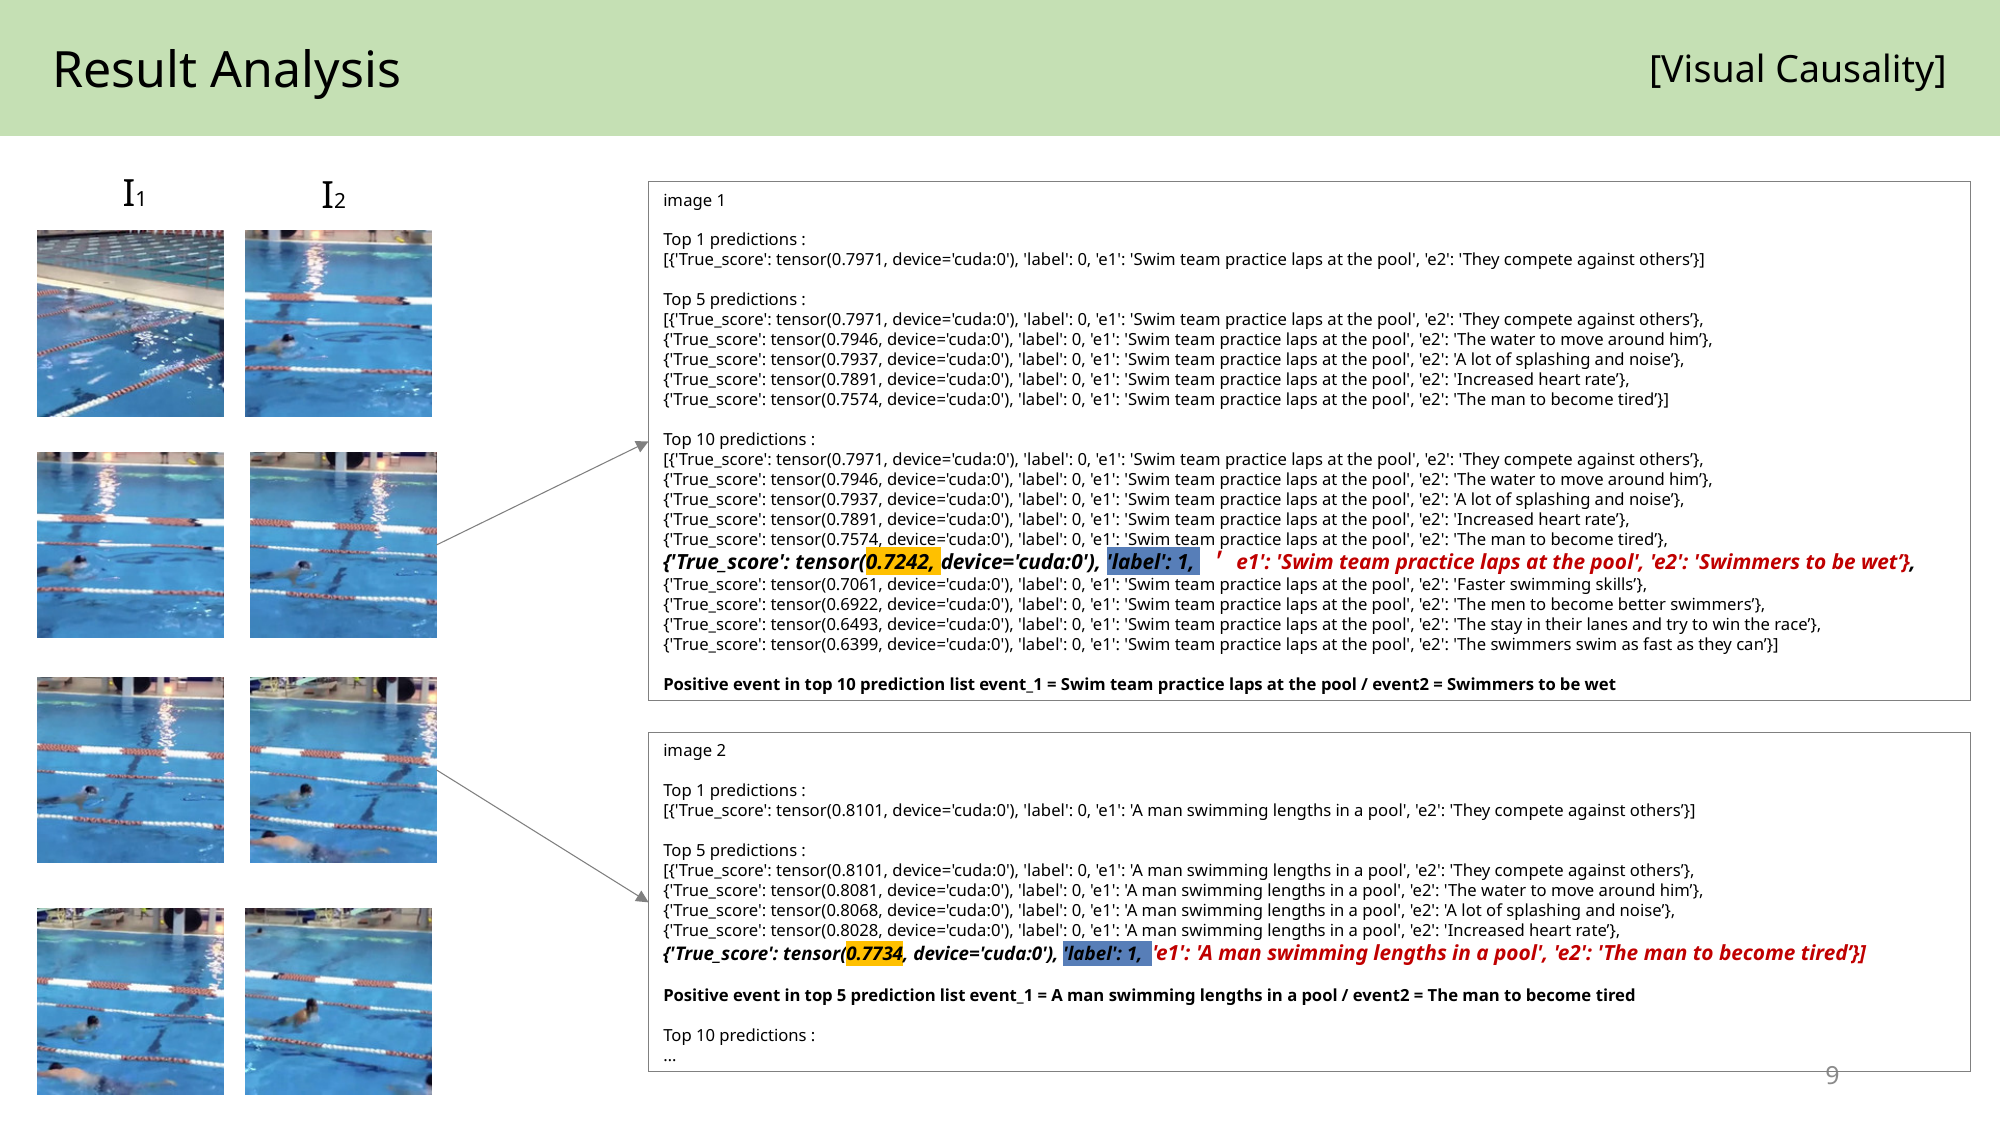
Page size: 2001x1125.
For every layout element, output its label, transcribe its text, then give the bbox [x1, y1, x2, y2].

picture [37, 677, 224, 863]
picture [245, 230, 432, 417]
text_box [Visual Causality] [1634, 37, 1962, 98]
text_box [0, 0, 2000, 136]
picture [37, 452, 224, 638]
text_box image 2 Top 1 predictions : [{'True_score': tensor(0.8101, device='cuda:0'), 'label': 0, 'e1': 'A man swimming lengths in a pool', 'e2': 'They compete against others’}] Top 5 predictions : [{'True_score': tensor(0.8101, device='cuda:0'), 'label': 0, 'e1': 'A man swimming lengths in a pool', 'e2': 'They compete against others’}, {'True_score': tensor(0.8081, device='cuda:0'), 'label': 0, 'e1': 'A man swimming lengths in a pool', 'e2': 'The water to move around him’}, {'True_score': tensor(0.8068, device='cuda:0'), 'label': 0, 'e1': 'A man swimming lengths in a pool', 'e2': 'A lot of splashing and noise’}, {'True_score': tensor(0.8028, device='cuda:0'), 'label': 0, 'e1': 'A man swimming lengths in a pool', 'e2': 'Increased heart rate’}, {'True_score': tensor(0.7734, device='cuda:0'), 'label': 1, 'e1': 'A man swimming lengths in a pool', 'e2': 'The man to become tired’}] Positive event in top 5 prediction list event_1 = A man swimming lengths in a pool / event2 = The man to become tired Top 10 predictions : … [648, 732, 1971, 1072]
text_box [436, 444, 649, 545]
text_box I2 [306, 164, 394, 224]
text_box Result Analysis [37, 29, 1971, 105]
picture [245, 908, 432, 1095]
picture [250, 452, 437, 638]
slide_number 9 [1404, 1072, 1855, 1107]
picture [37, 230, 224, 417]
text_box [436, 769, 649, 905]
text_box I1 [107, 161, 195, 222]
picture [250, 677, 437, 863]
text_box image 1 Top 1 predictions : [{'True_score': tensor(0.7971, device='cuda:0'), 'label': 0, 'e1': 'Swim team practice laps at the pool', 'e2': 'They compete against others’}] Top 5 predictions : [{'True_score': tensor(0.7971, device='cuda:0'), 'label': 0, 'e1': 'Swim team practice laps at the pool', 'e2': 'They compete against others’}, {'True_score': tensor(0.7946, device='cuda:0'), 'label': 0, 'e1': 'Swim team practice laps at the pool', 'e2': 'The water to move around him’}, {'True_score': tensor(0.7937, device='cuda:0'), 'label': 0, 'e1': 'Swim team practice laps at the pool', 'e2': 'A lot of splashing and noise’}, {'True_score': tensor(0.7891, device='cuda:0'), 'label': 0, 'e1': 'Swim team practice laps at the pool', 'e2': 'Increased heart rate’}, {'True_score': tensor(0.7574, device='cuda:0'), 'label': 0, 'e1': 'Swim team practice laps at the pool', 'e2': 'The man to become tired’}] Top 10 predictions : [{'True_score': tensor(0.7971, device='cuda:0'), 'label': 0, 'e1': 'Swim team practice laps at the pool', 'e2': 'They compete against others’}, {'True_score': tensor(0.7946, device='cuda:0'), 'label': 0, 'e1': 'Swim team practice laps at the pool', 'e2': 'The water to move around him’}, {'True_score': tensor(0.7937, device='cuda:0'), 'label': 0, 'e1': 'Swim team practice laps at the pool', 'e2': 'A lot of splashing and noise’}, {'True_score': tensor(0.7891, device='cuda:0'), 'label': 0, 'e1': 'Swim team practice laps at the pool', 'e2': 'Increased heart rate’}, {'True_score': tensor(0.7574, device='cuda:0'), 'label': 0, 'e1': 'Swim team practice laps at the pool', 'e2': 'The man to become tired’}, {'True_score': tensor(0.7242, device='cuda:0'), 'label': 1, ＇ e1': 'Swim team practice laps at the pool', 'e2': 'Swimmers to be wet’}, {'True_score': tensor(0.7061, device='cuda:0'), 'label': 0, 'e1': 'Swim team practice laps at the pool', 'e2': 'Faster swimming skills’}, {'True_score': tensor(0.6922, device='cuda:0'), 'label': 0, 'e1': 'Swim team practice laps at the pool', 'e2': 'The men to become better swimmers’}, {'True_score': tensor(0.6493, device='cuda:0'), 'label': 0, 'e1': 'Swim team practice laps at the pool', 'e2': 'The stay in their lanes and try to win the race’}, {'True_score': tensor(0.6399, device='cuda:0'), 'label': 0, 'e1': 'Swim team practice laps at the pool', 'e2': 'The swimmers swim as fast as they can’}] Positive event in top 10 prediction list event_1 = Swim team practice laps at the pool / event2 = Swimmers to be wet [648, 181, 1971, 701]
picture [37, 908, 224, 1095]
